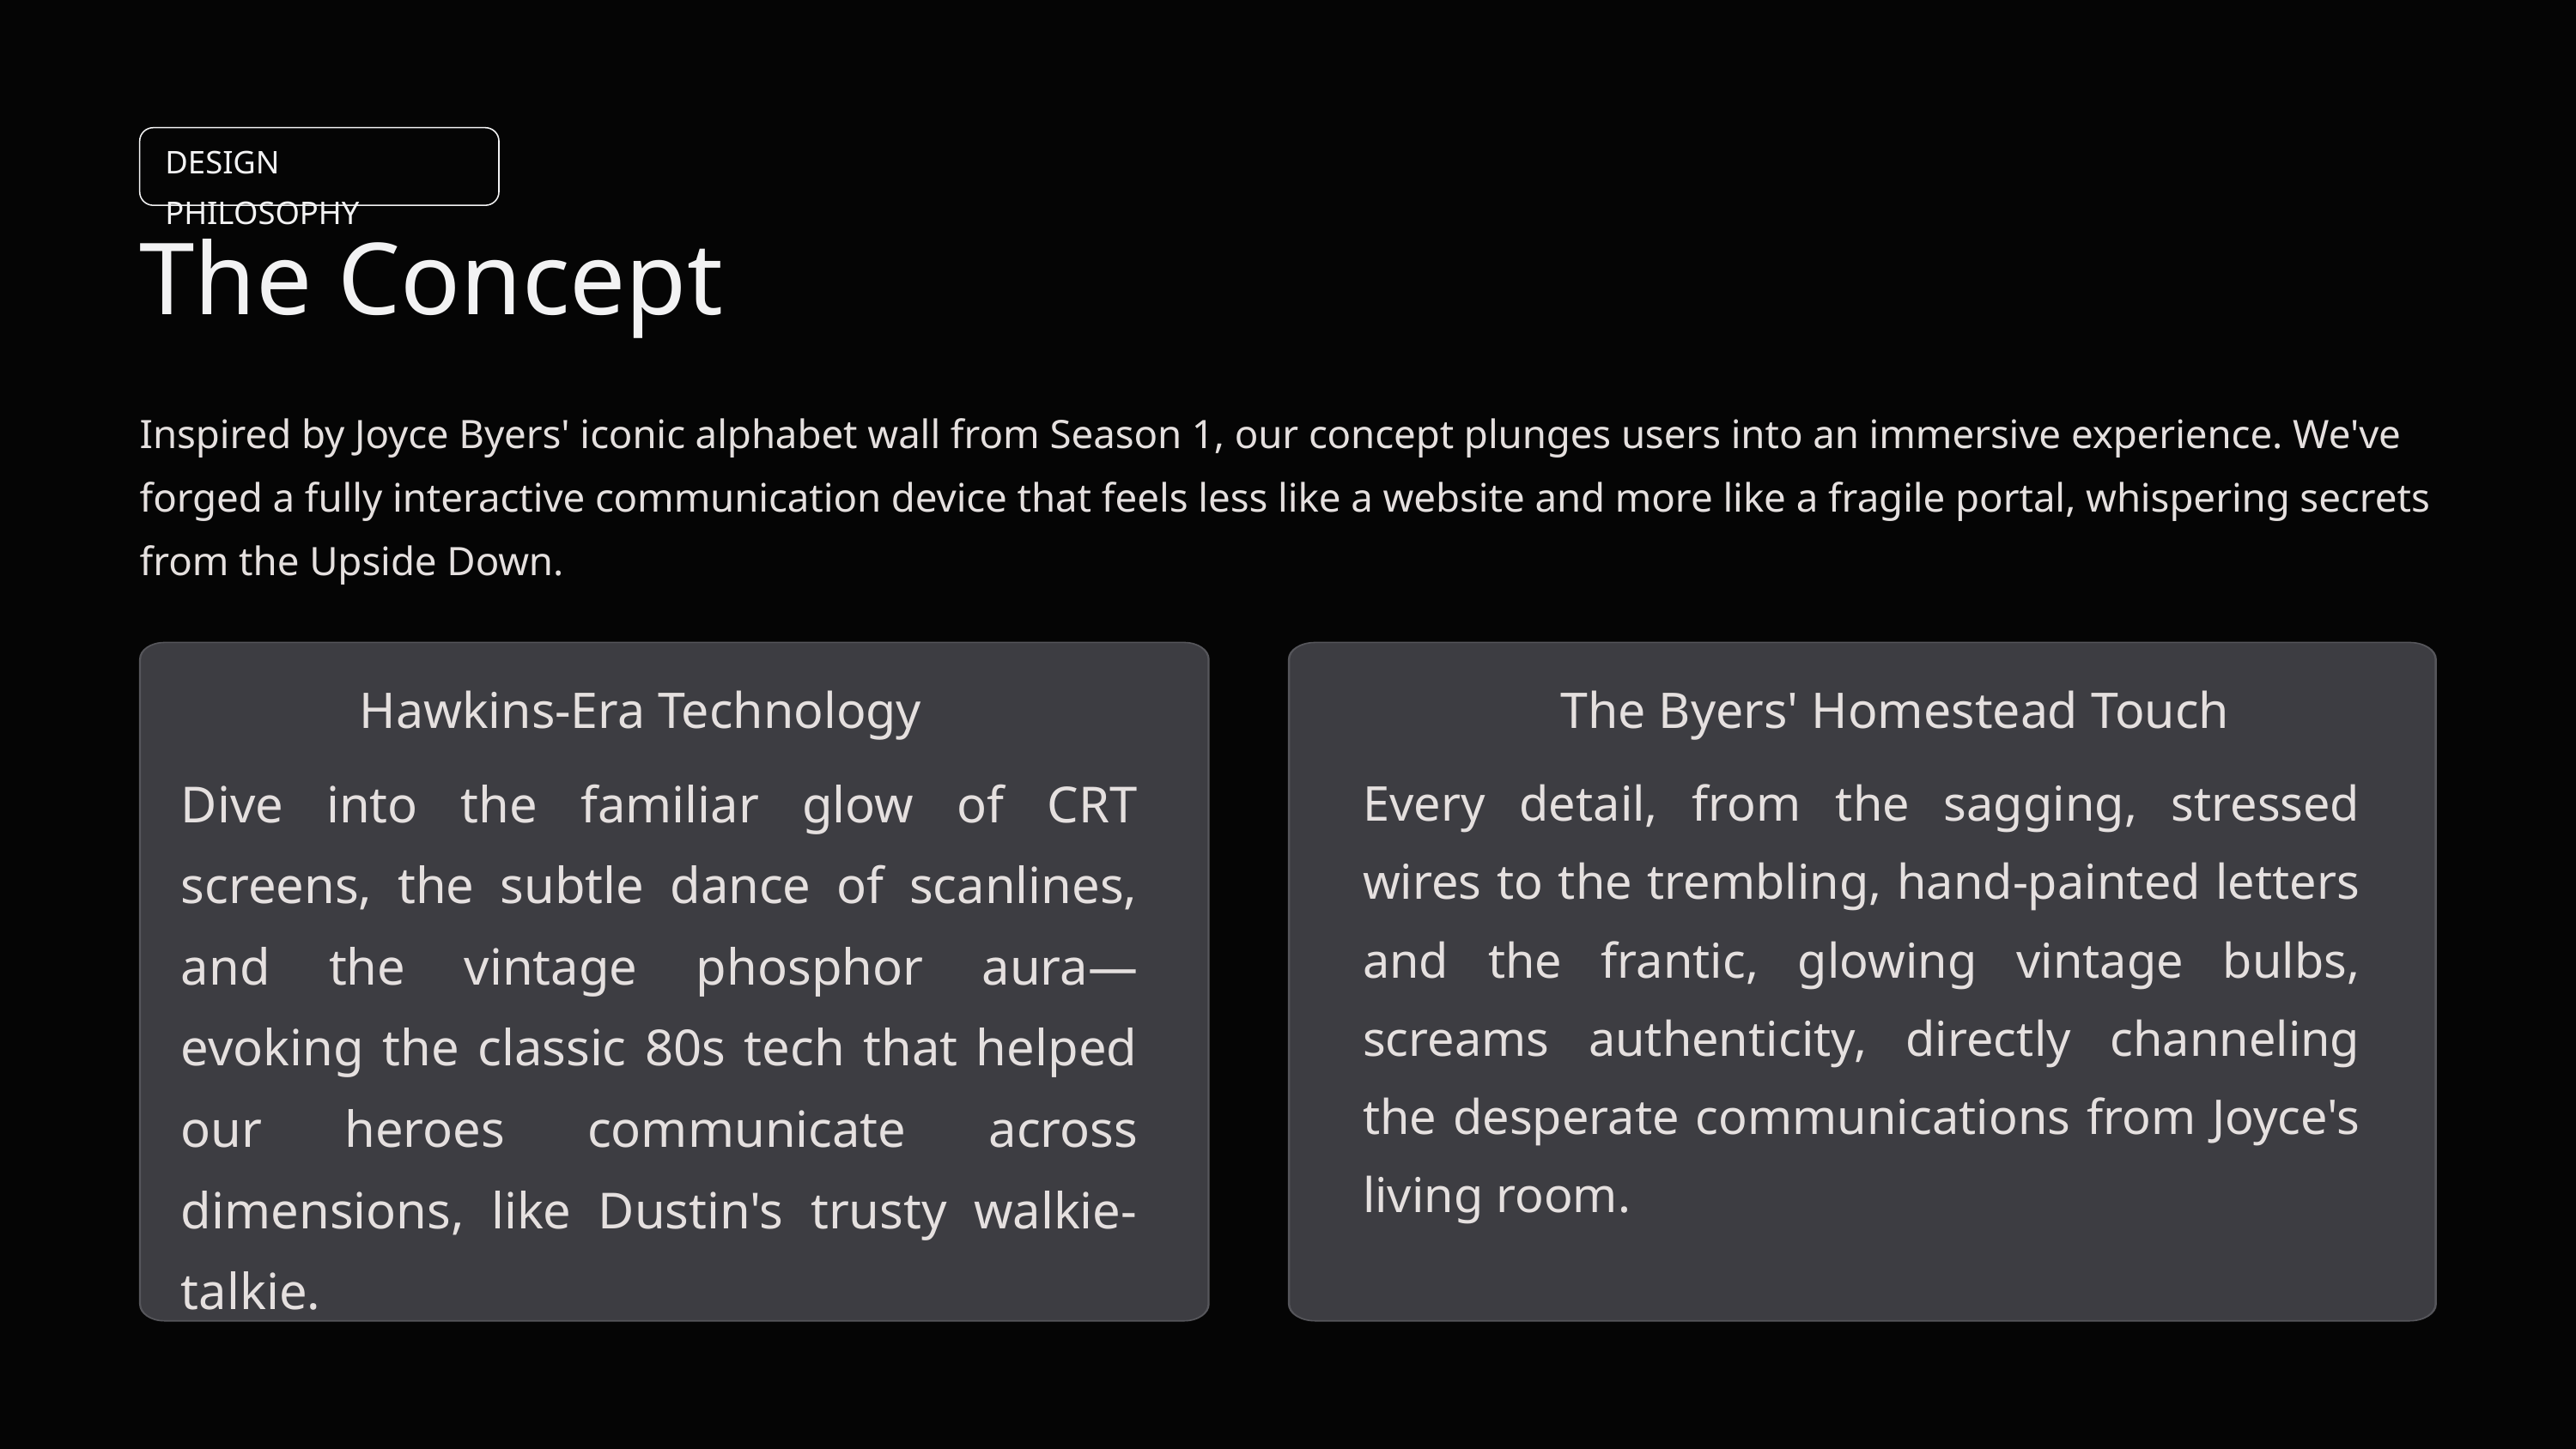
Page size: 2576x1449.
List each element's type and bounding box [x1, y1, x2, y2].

text_box [138, 126, 501, 207]
text_box [1287, 641, 2438, 1322]
text_box [0, 0, 2576, 1449]
text_box [138, 641, 1210, 1322]
